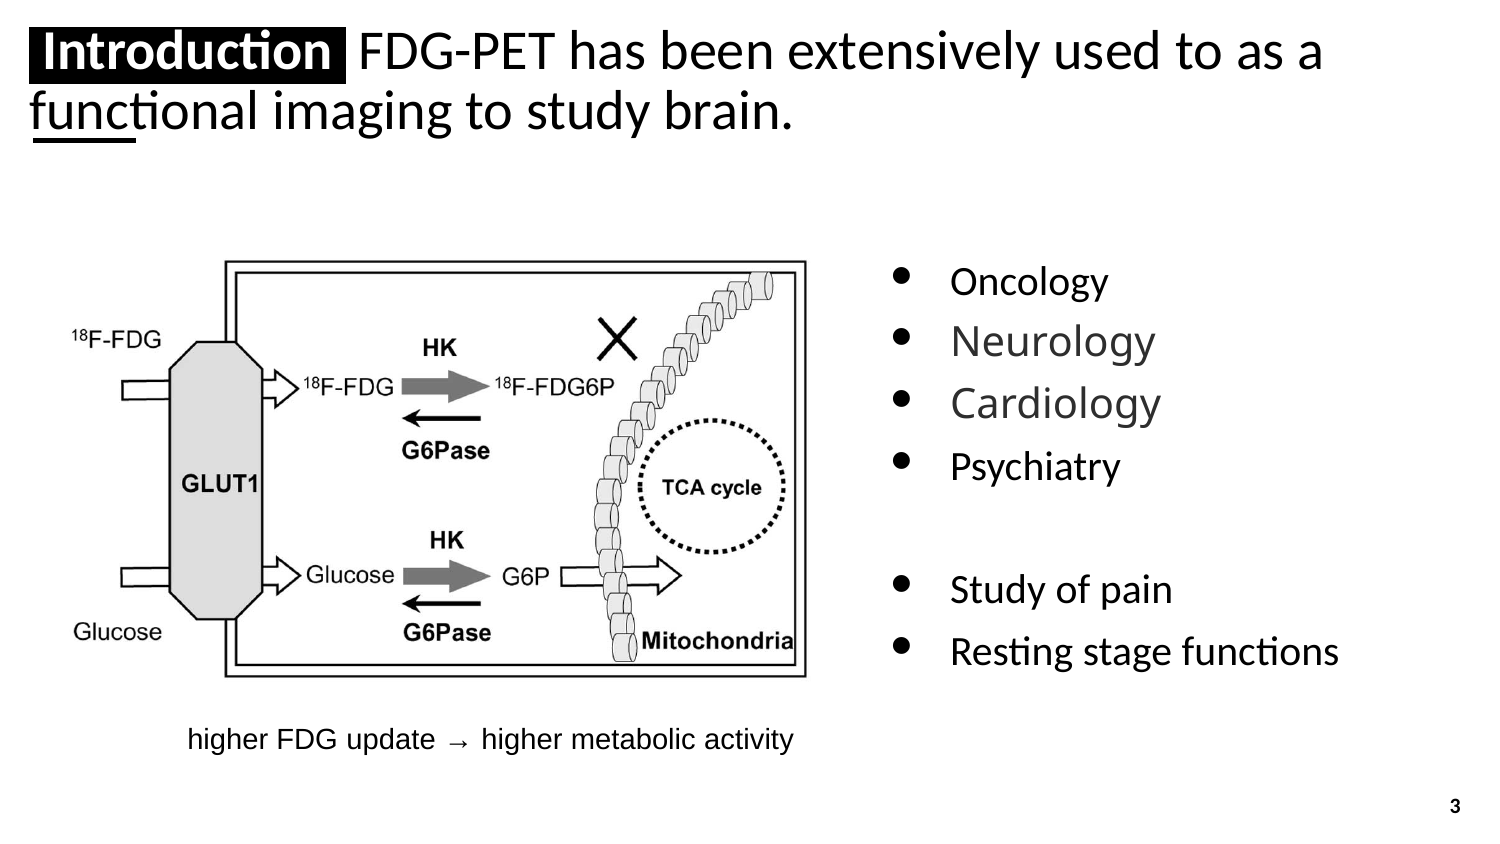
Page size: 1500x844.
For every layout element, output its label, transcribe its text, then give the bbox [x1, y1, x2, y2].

slide_number 3 [1134, 782, 1472, 827]
picture [64, 253, 814, 686]
text_box higher FDG update → higher metabolic activity [172, 713, 810, 763]
list Oncology Neurology Cardiology Psychiatry Study of pain Resting stage functions [863, 253, 1472, 764]
title Introduction FDG-PET has been extensively used to as a functional imaging to study brain. [18, 0, 1500, 164]
